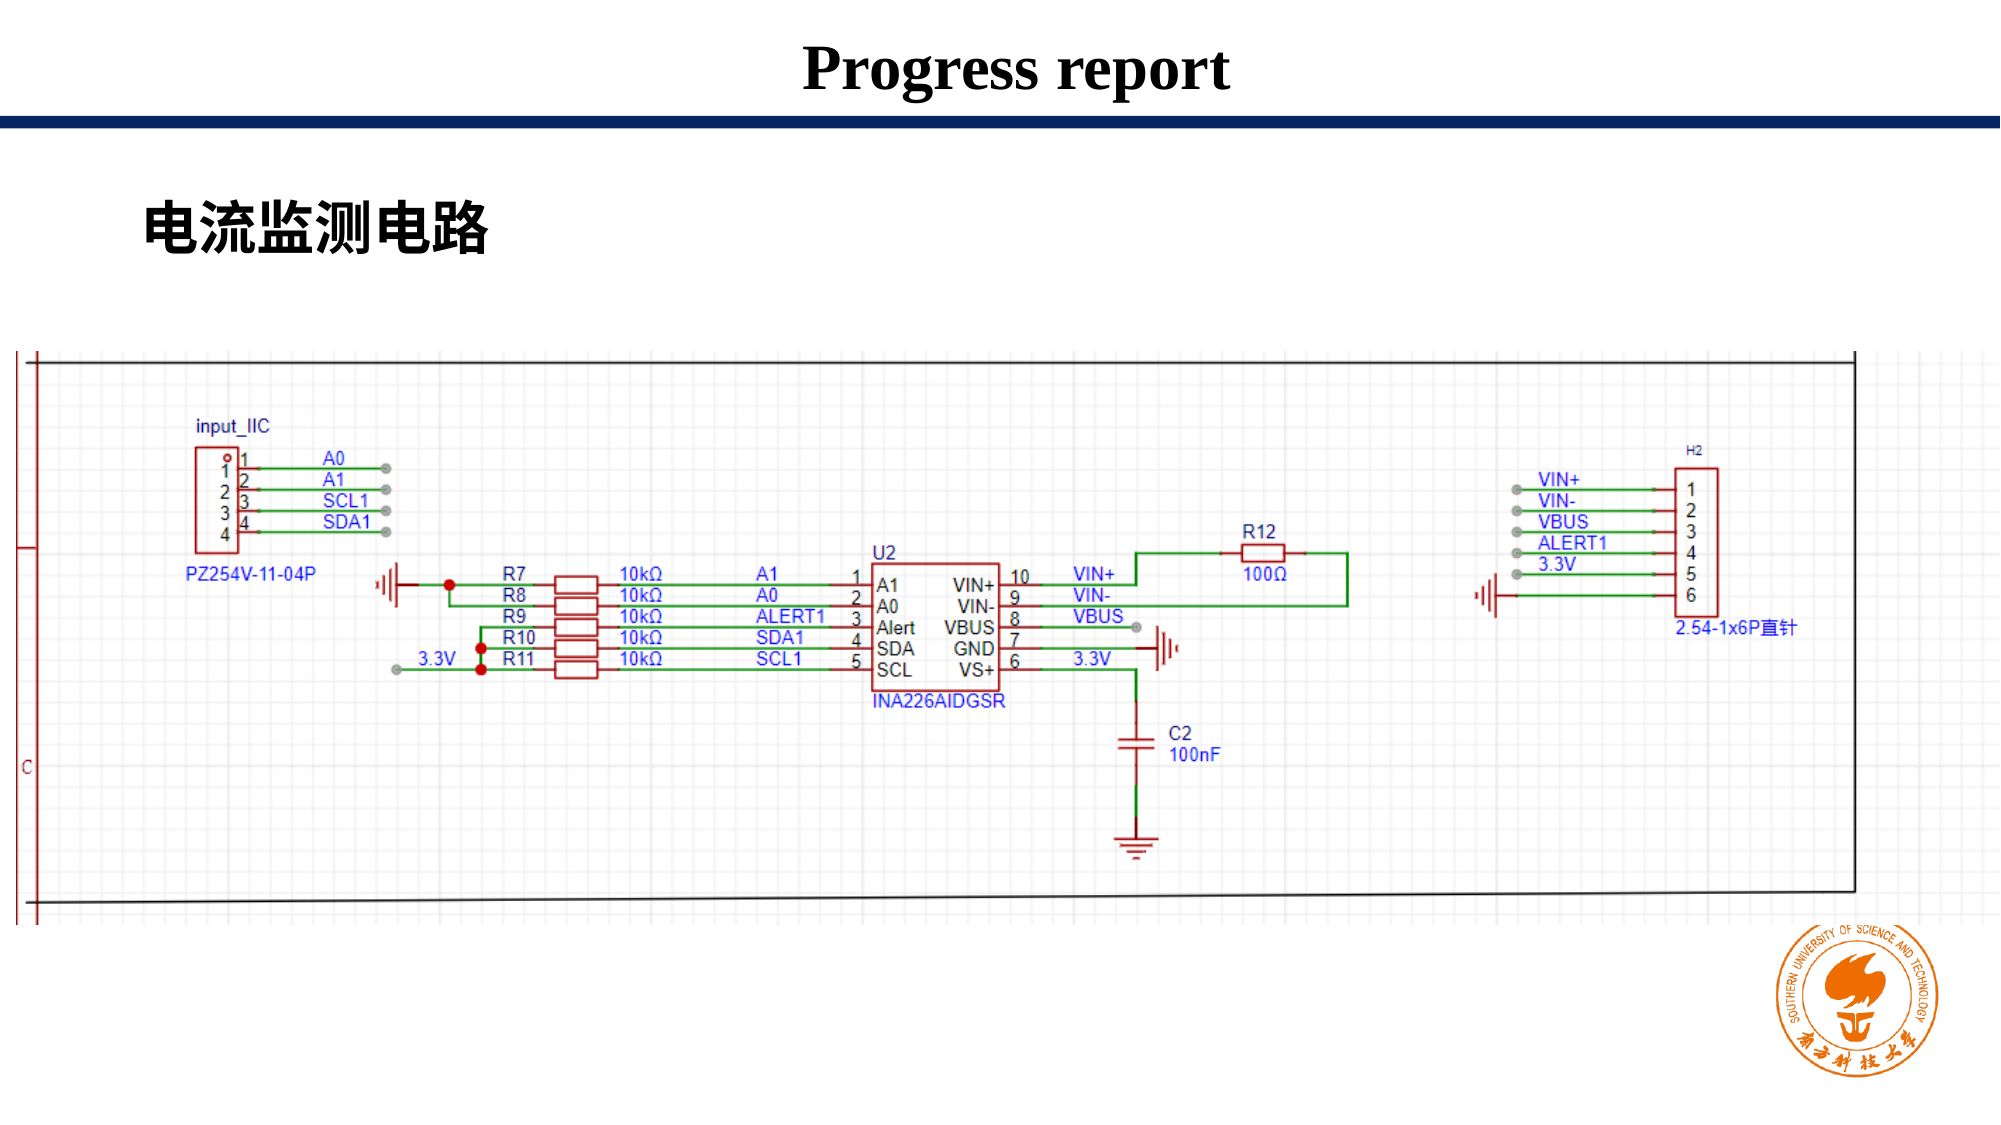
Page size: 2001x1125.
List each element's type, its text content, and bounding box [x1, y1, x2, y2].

text_box [0, 115, 2000, 129]
title Progress report [492, 20, 1541, 115]
text_box 电流监测电路 [125, 138, 1641, 269]
picture [16, 351, 2000, 1079]
